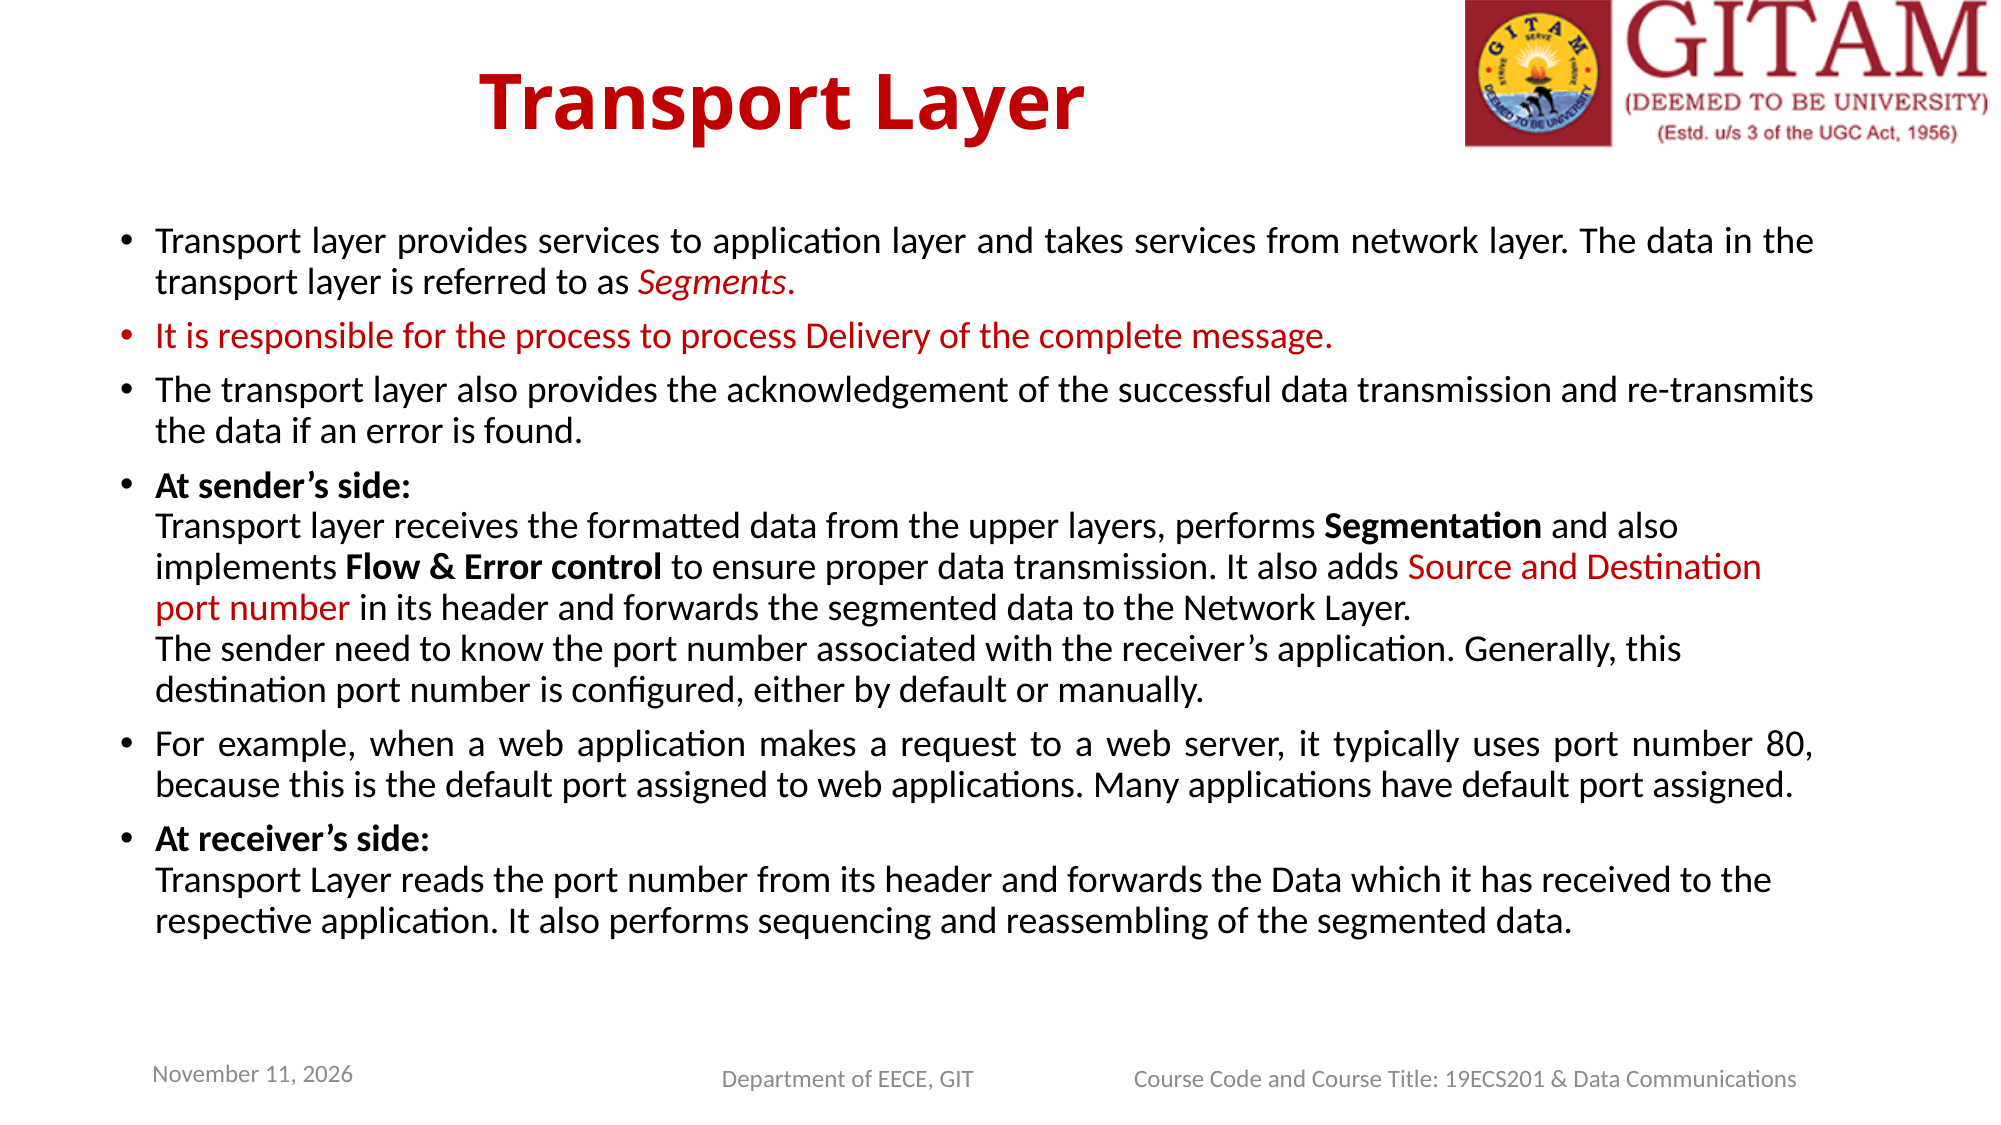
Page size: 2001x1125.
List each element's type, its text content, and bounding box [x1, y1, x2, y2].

picture [1465, 0, 2000, 150]
list Transport layer provides services to application layer and takes services from network layer. The data in the transport layer is referred to as Segments. It is responsible for the process to process Delivery of the complete message. The transport layer also provides the acknowledgement of the successful data transmission and re-transmits the data if an error is found. At sender’s side: Transport layer receives the formatted data from the upper layers, performs Segmentation and also implements Flow & Error control to ensure proper data transmission. It also adds Source and Destination port number in its header and forwards the segmented data to the Network Layer. The sender need to know the port number associated with the receiver’s application. Generally, this destination port number is configured, either by default or manually. For example, when a web application makes a request to a web server, it typically uses port number 80, because this is the default port assigned to web applications. Many applications have default port assigned. At receiver’s side: Transport Layer reads the port number from its header and forwards the Data which it has received to the respective application. It also performs sequencing and reassembling of the segmented data. [105, 213, 1831, 986]
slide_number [137, 1042, 588, 1103]
footer Department of EECE, GIT Course Code and Course Title: 19ECS201 & Data Communications [691, 1048, 1831, 1106]
title Transport Layer [463, 32, 1106, 178]
